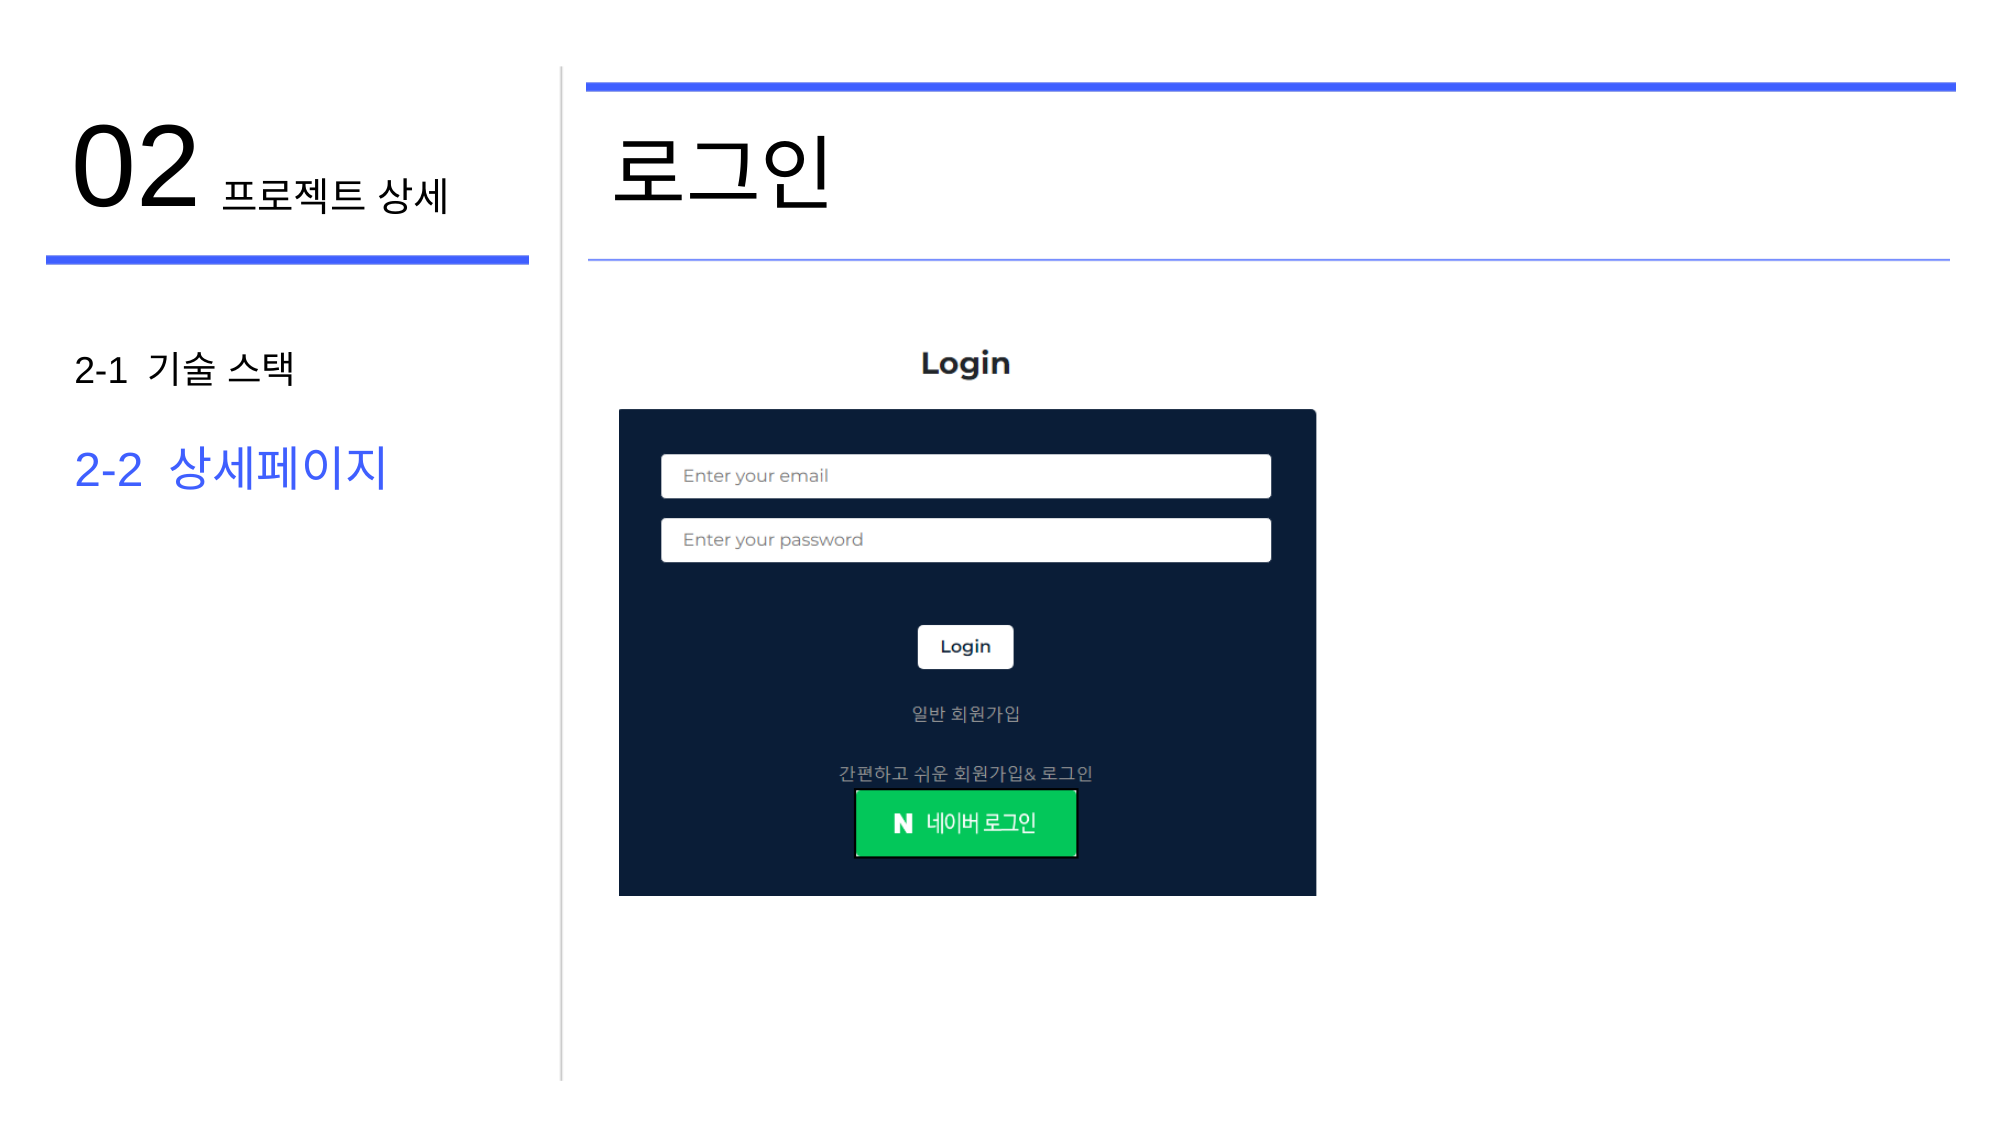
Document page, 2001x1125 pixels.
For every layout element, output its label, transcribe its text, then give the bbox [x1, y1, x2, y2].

picture [587, 257, 1950, 263]
picture [559, 67, 563, 341]
picture [585, 69, 1956, 105]
text_box 2-2 상세페이지 [64, 433, 601, 501]
text_box 로그인 [601, 117, 1520, 225]
text_box 프로젝트 상세 [280, 166, 552, 224]
text_box 2-1 기술 스택 [64, 341, 613, 397]
picture [559, 397, 563, 433]
picture [53, 326, 1318, 1080]
picture [45, 242, 529, 278]
text_box 02 [61, 85, 280, 236]
